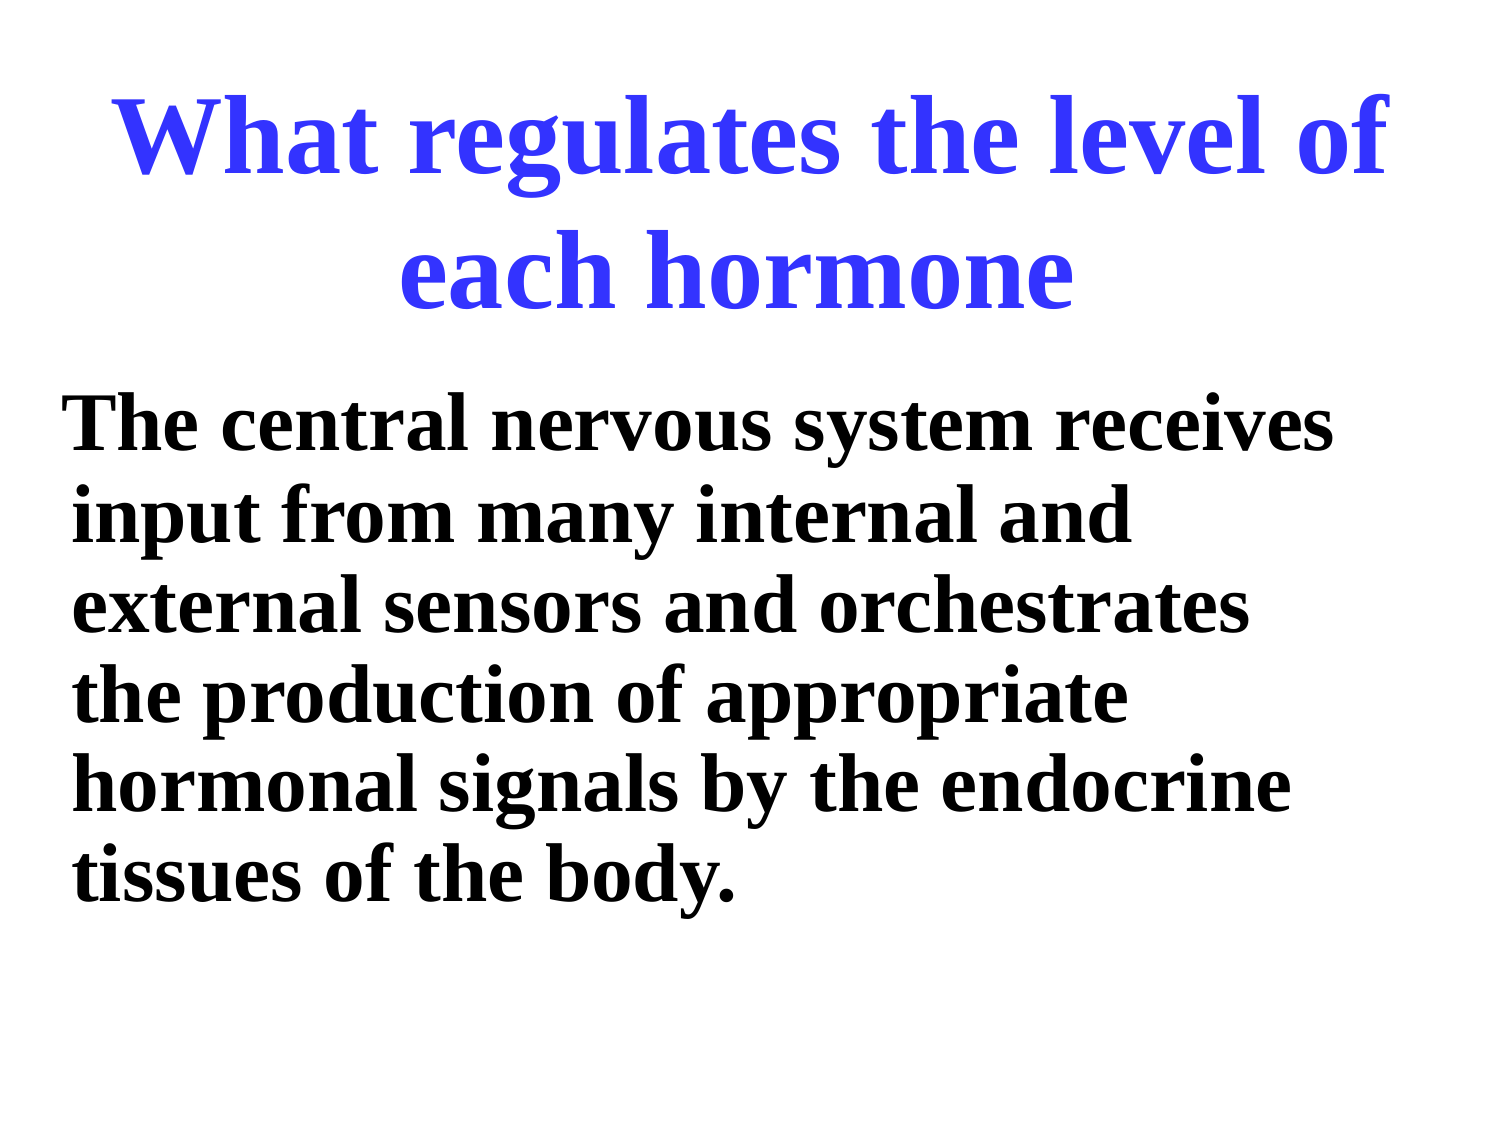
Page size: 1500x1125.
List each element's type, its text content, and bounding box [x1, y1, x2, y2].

title What regulates the level of each hormone [0, 101, 1500, 290]
list The central nervous system receives input from many internal and external sensors and orchestrates the production of appropriate hormonal signals by the endocrine tissues of the body. [0, 255, 1371, 977]
